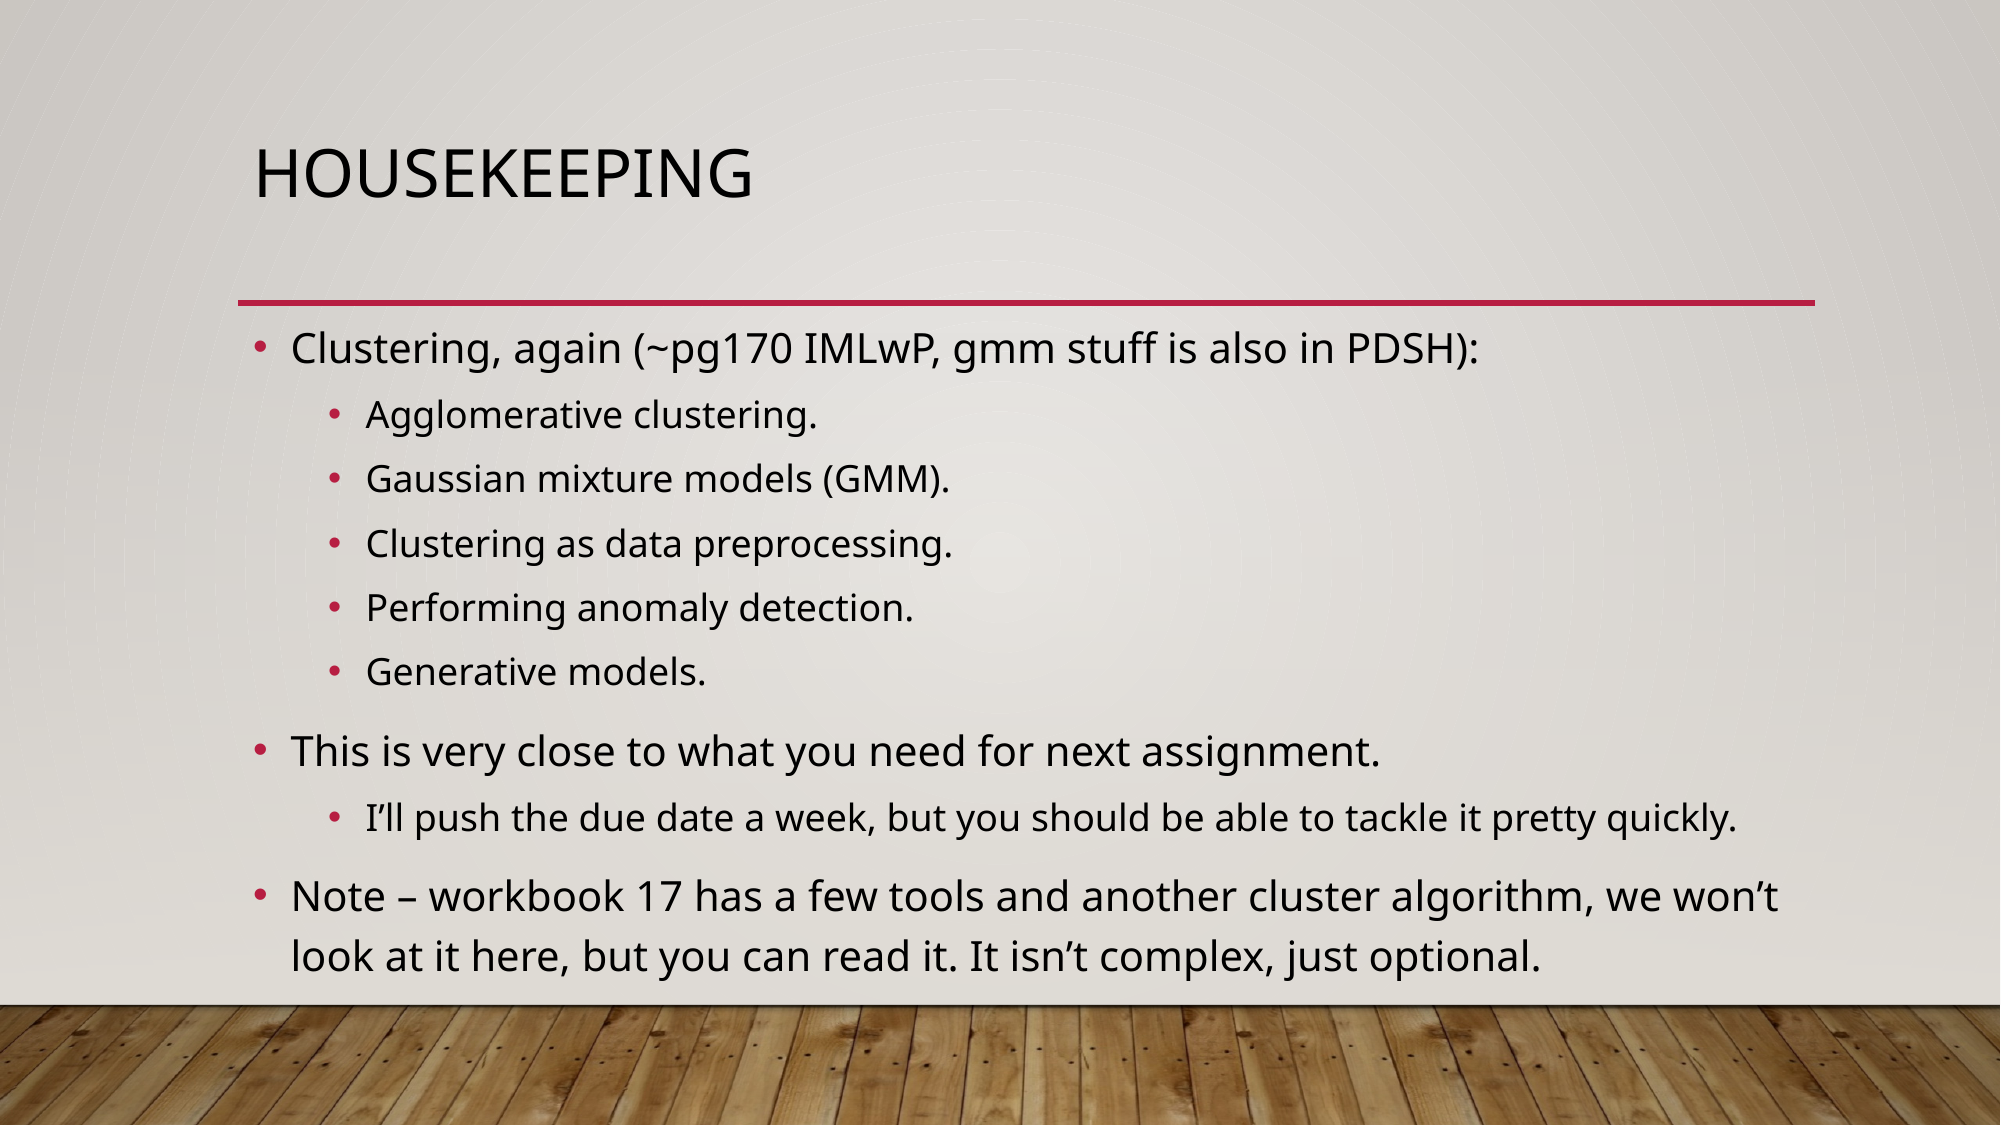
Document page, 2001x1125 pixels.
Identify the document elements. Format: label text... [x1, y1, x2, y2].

title Housekeeping [238, 131, 1814, 304]
picture [0, 1005, 2000, 1125]
list Clustering, again (~pg170 IMLwP, gmm stuff is also in PDSH): Agglomerative clustering. Gaussian mixture models (GMM). Clustering as data preprocessing. Performing anomaly detection. Generative models. This is very close to what you need for next assignment. I’ll push the due date a week, but you should be able to tackle it pretty quickly. Note – workbook 17 has a few tools and another cluster algorithm, we won’t look at it here, but you can read it. It isn’t complex, just optional. [238, 304, 1814, 993]
